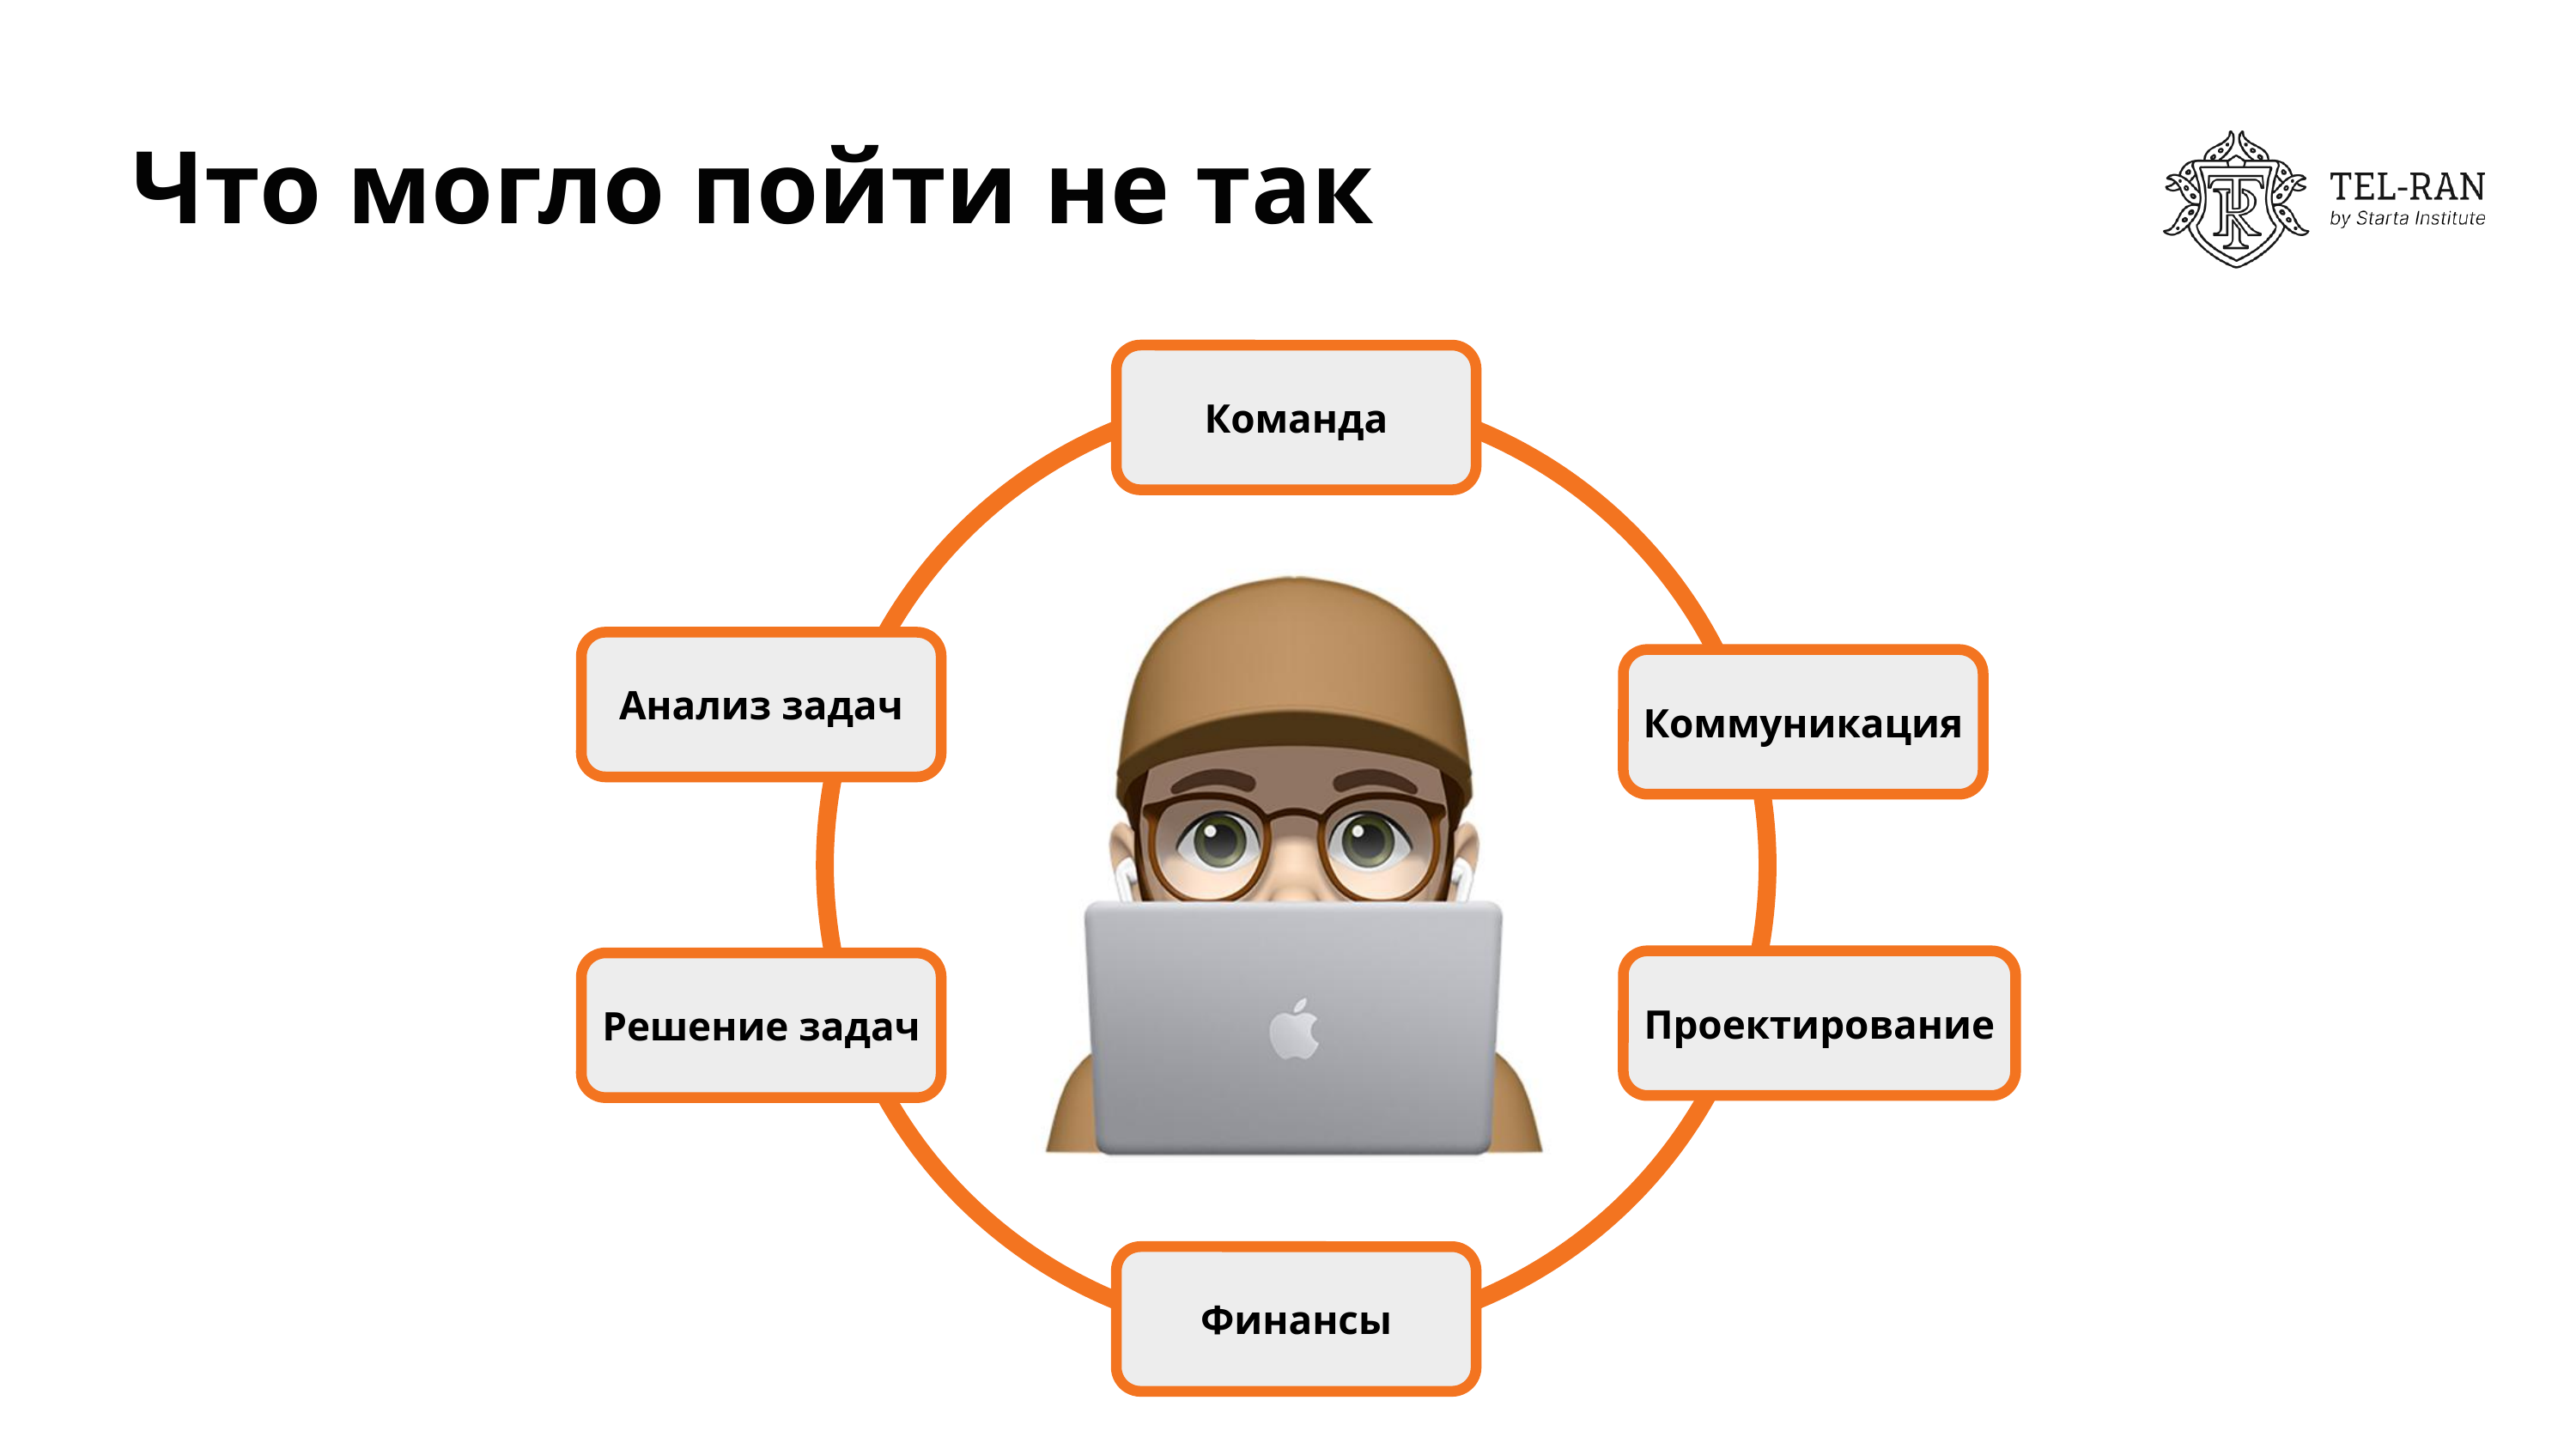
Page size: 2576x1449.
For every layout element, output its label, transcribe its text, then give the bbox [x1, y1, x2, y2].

text_box Что могло пойти не так [131, 136, 1855, 302]
picture [2163, 130, 2485, 269]
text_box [580, 344, 2016, 1392]
